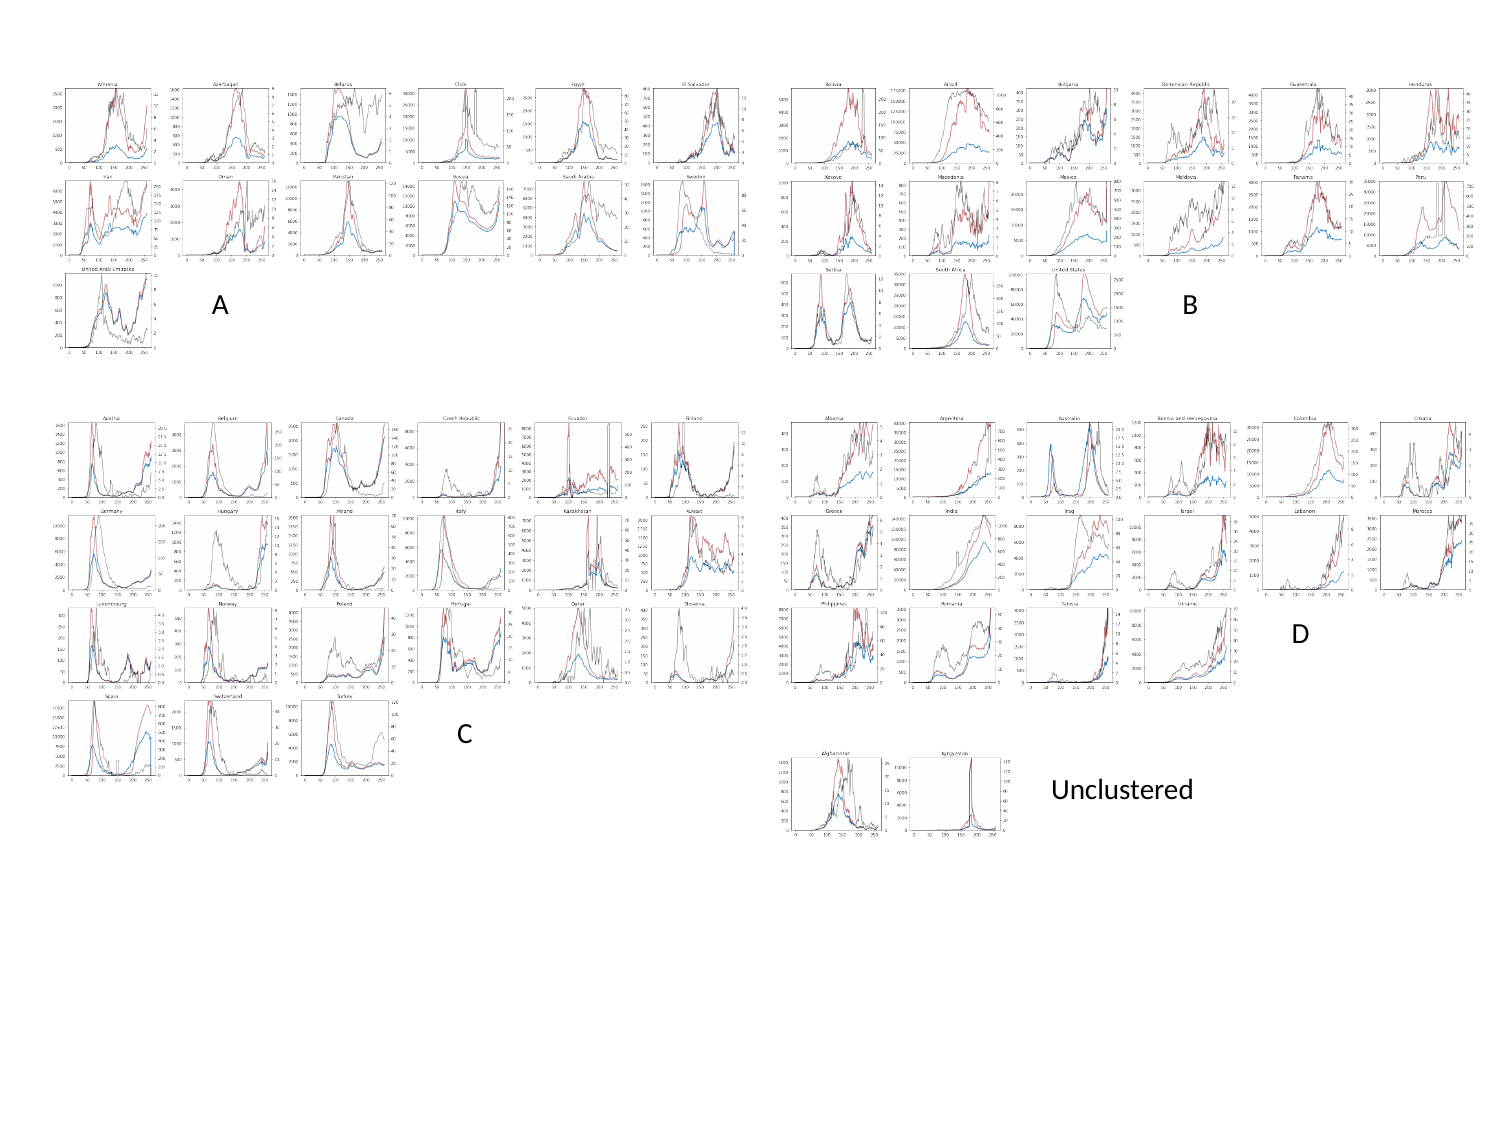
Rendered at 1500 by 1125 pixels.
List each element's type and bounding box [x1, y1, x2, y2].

text_box [49, 79, 1476, 840]
